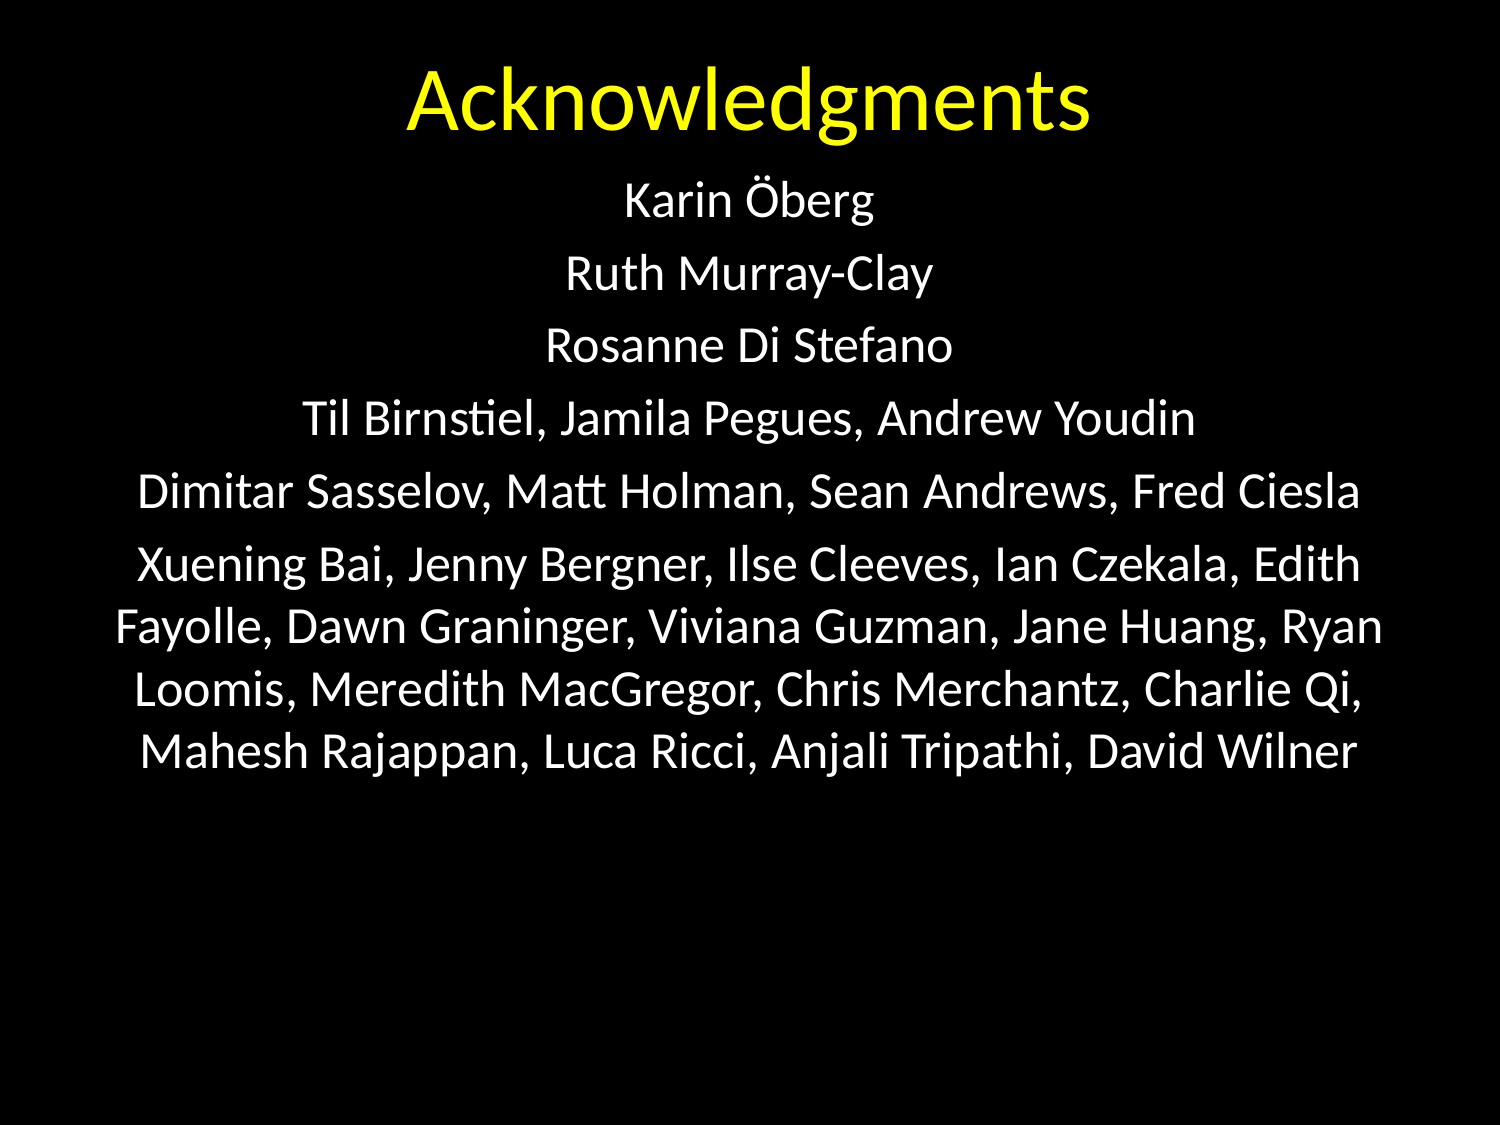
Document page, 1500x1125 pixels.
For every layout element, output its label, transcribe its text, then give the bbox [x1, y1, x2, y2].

title Acknowledgments [75, 0, 1425, 188]
list Karin Öberg Ruth Murray-Clay Rosanne Di Stefano Til Birnstiel, Jamila Pegues, Andrew Youdin Dimitar Sasselov, Matt Holman, Sean Andrews, Fred Ciesla Xuening Bai, Jenny Bergner, Ilse Cleeves, Ian Czekala, Edith Fayolle, Dawn Graninger, Viviana Guzman, Jane Huang, Ryan Loomis, Meredith MacGregor, Chris Merchantz, Charlie Qi, Mahesh Rajappan, Luca Ricci, Anjali Tripathi, David Wilner [75, 188, 1425, 1095]
